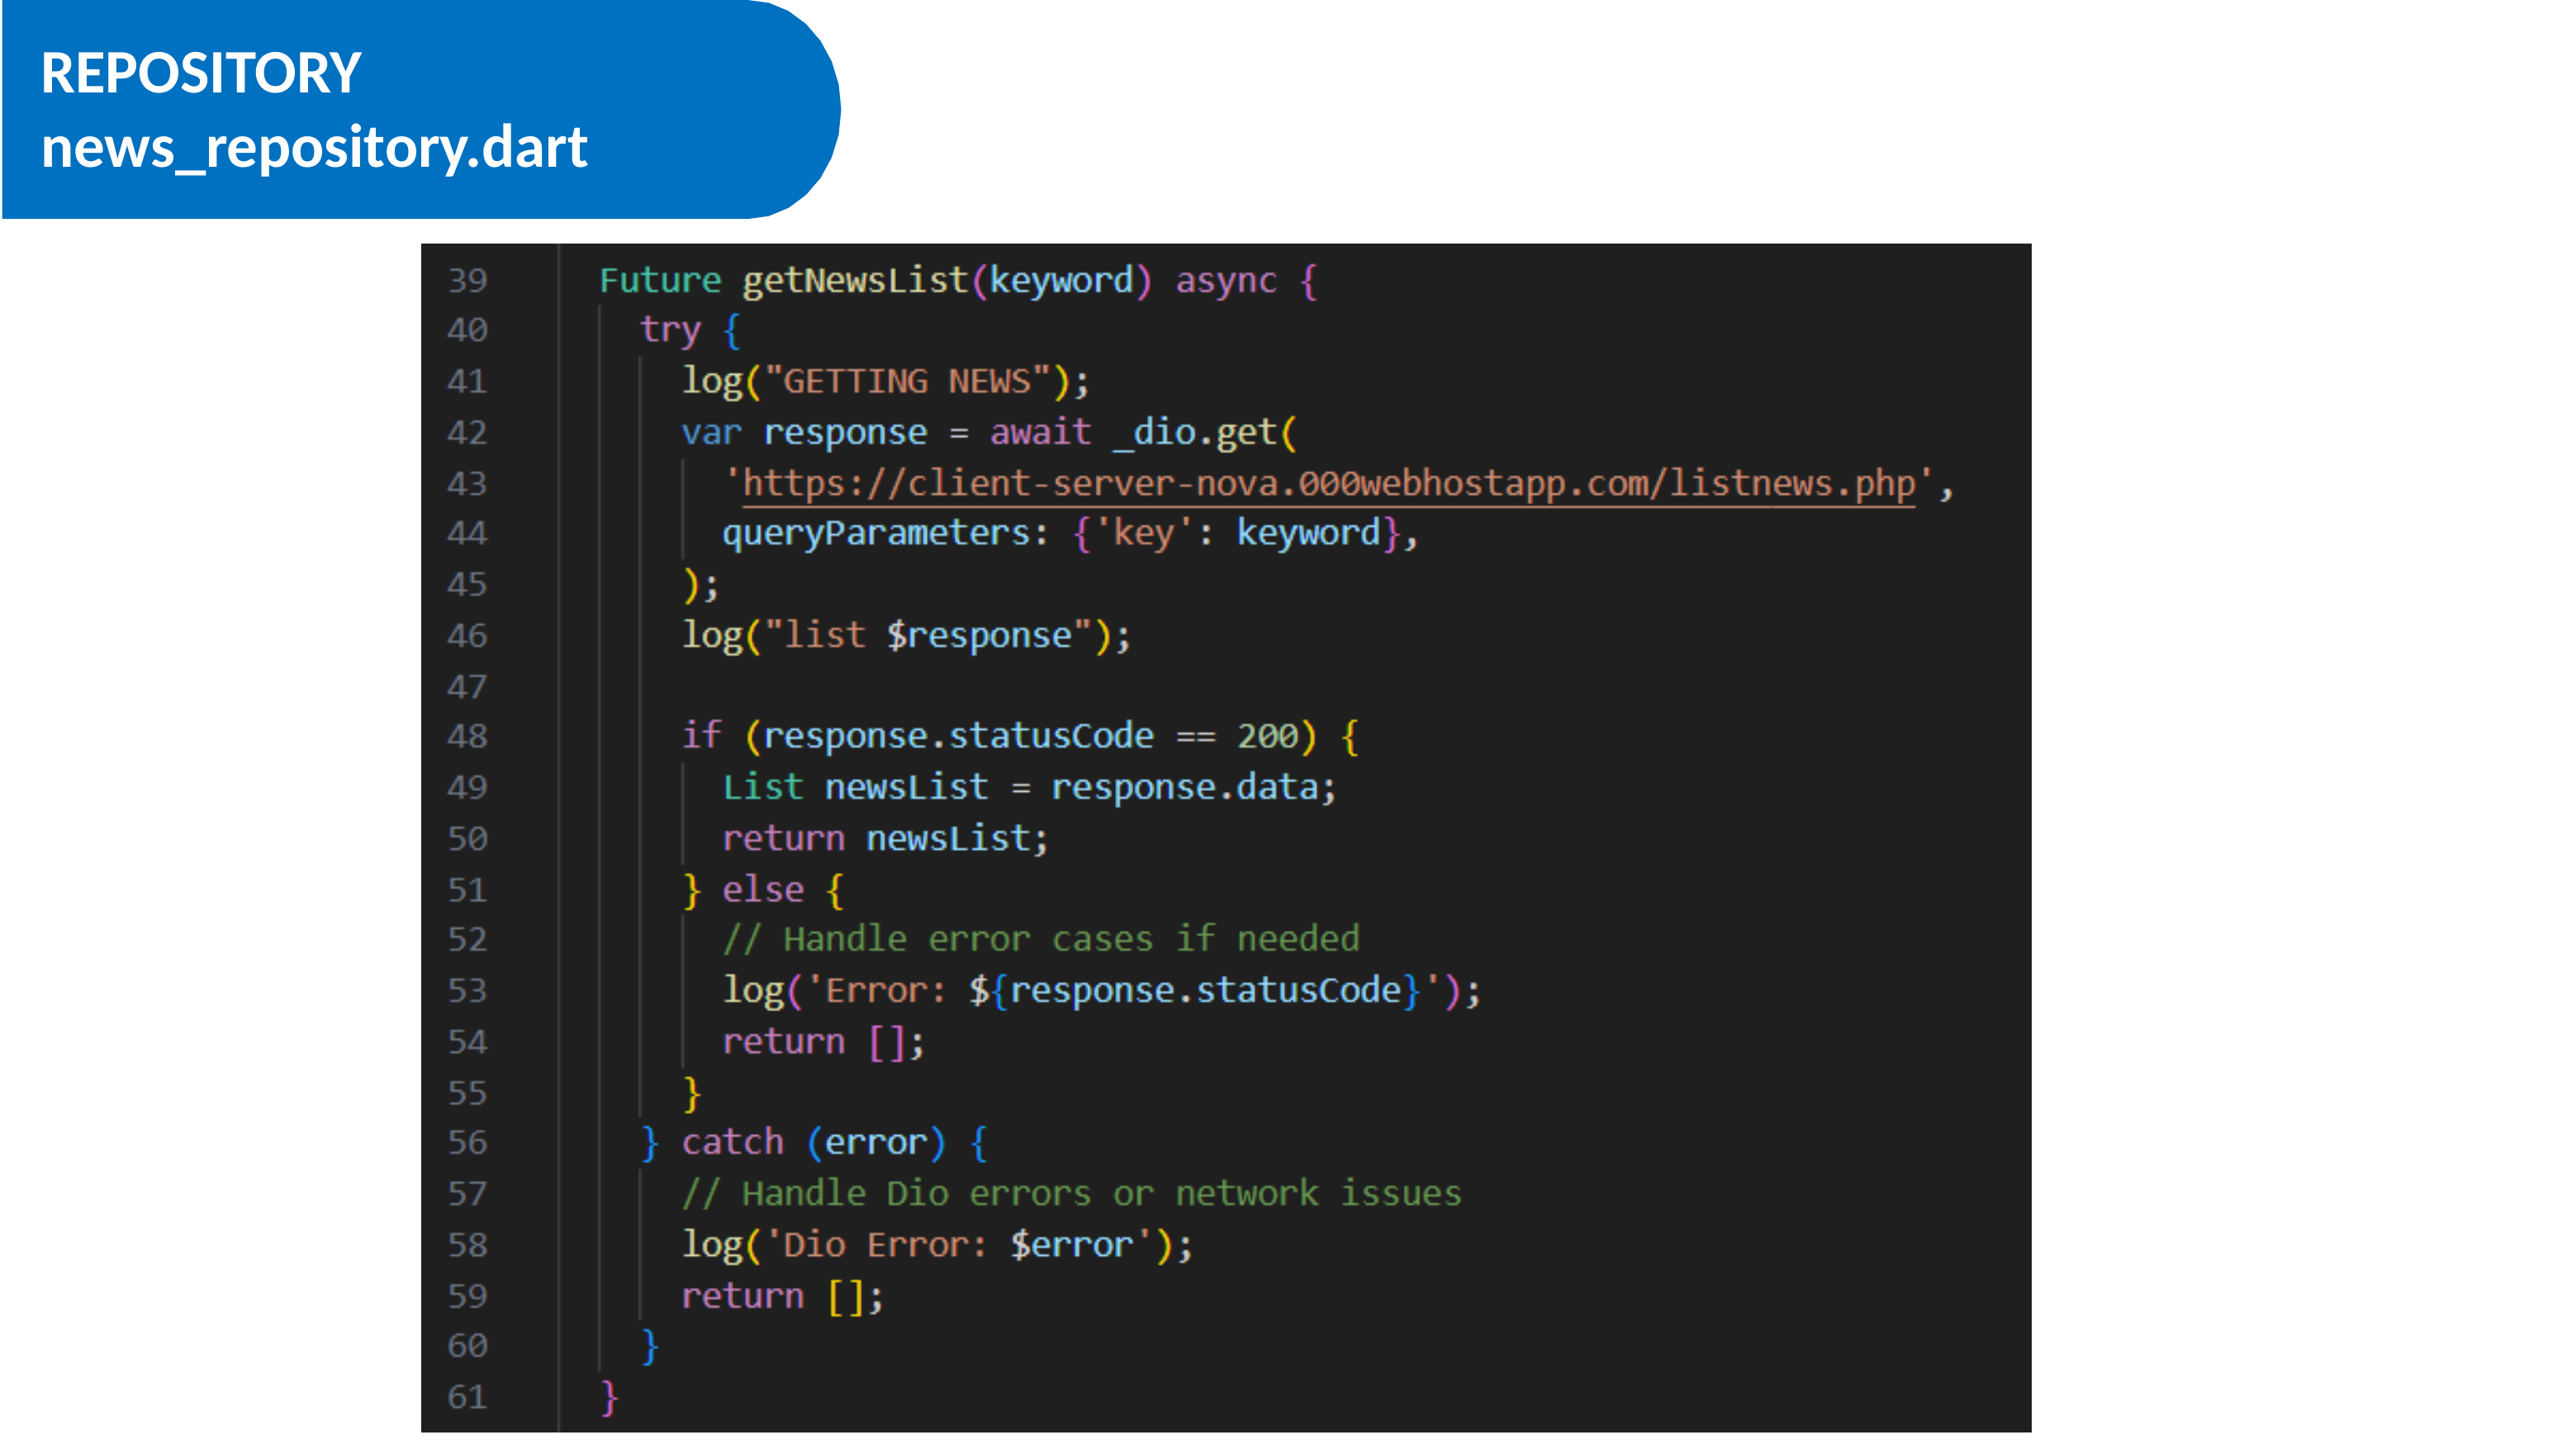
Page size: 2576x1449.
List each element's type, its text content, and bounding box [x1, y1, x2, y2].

text_box [2, 0, 842, 220]
picture [421, 244, 2032, 1432]
text_box REPOSITORY news_repository.dart [39, 29, 710, 180]
